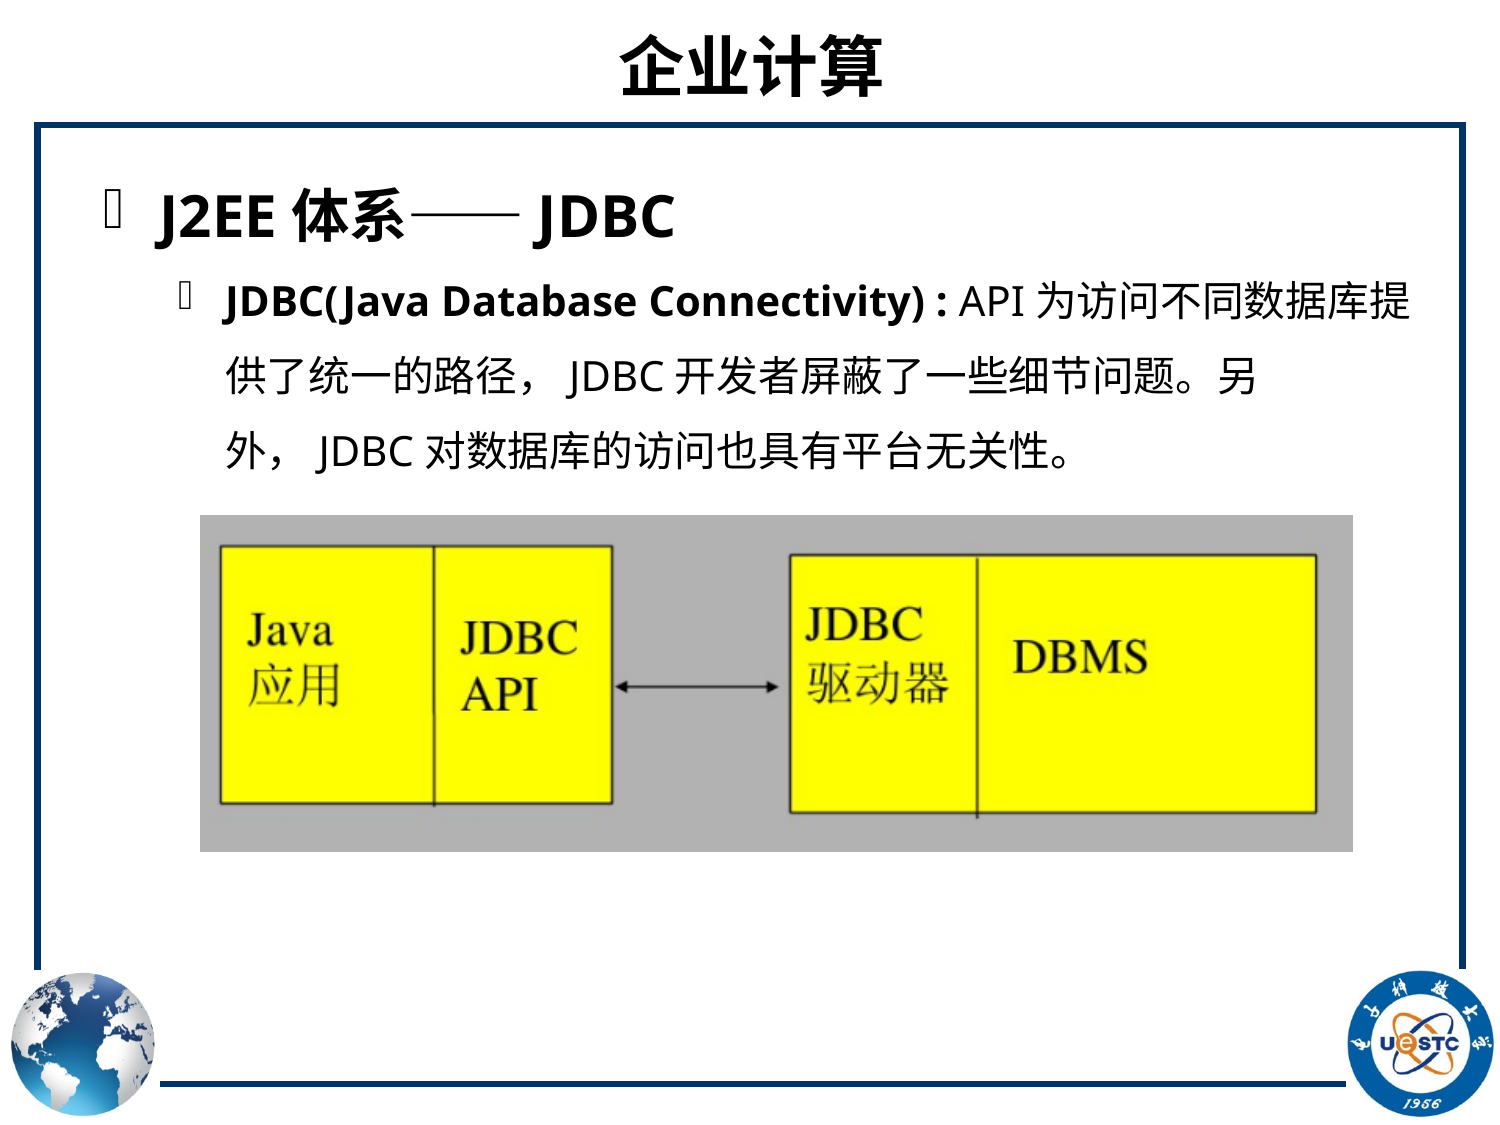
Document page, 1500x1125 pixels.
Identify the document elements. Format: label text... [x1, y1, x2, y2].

title 企业计算 [41, 19, 1463, 112]
picture [1346, 969, 1495, 1118]
picture [0, 970, 160, 1118]
text_box J2EE体系——JDBC JDBC(Java Database Connectivity) : API为访问不同数据库提供了统一的路径，JDBC开发者屏蔽了一些细节问题。另外，JDBC对数据库的访问也具有平台无关性。 [88, 137, 1439, 1036]
picture [200, 515, 1353, 852]
